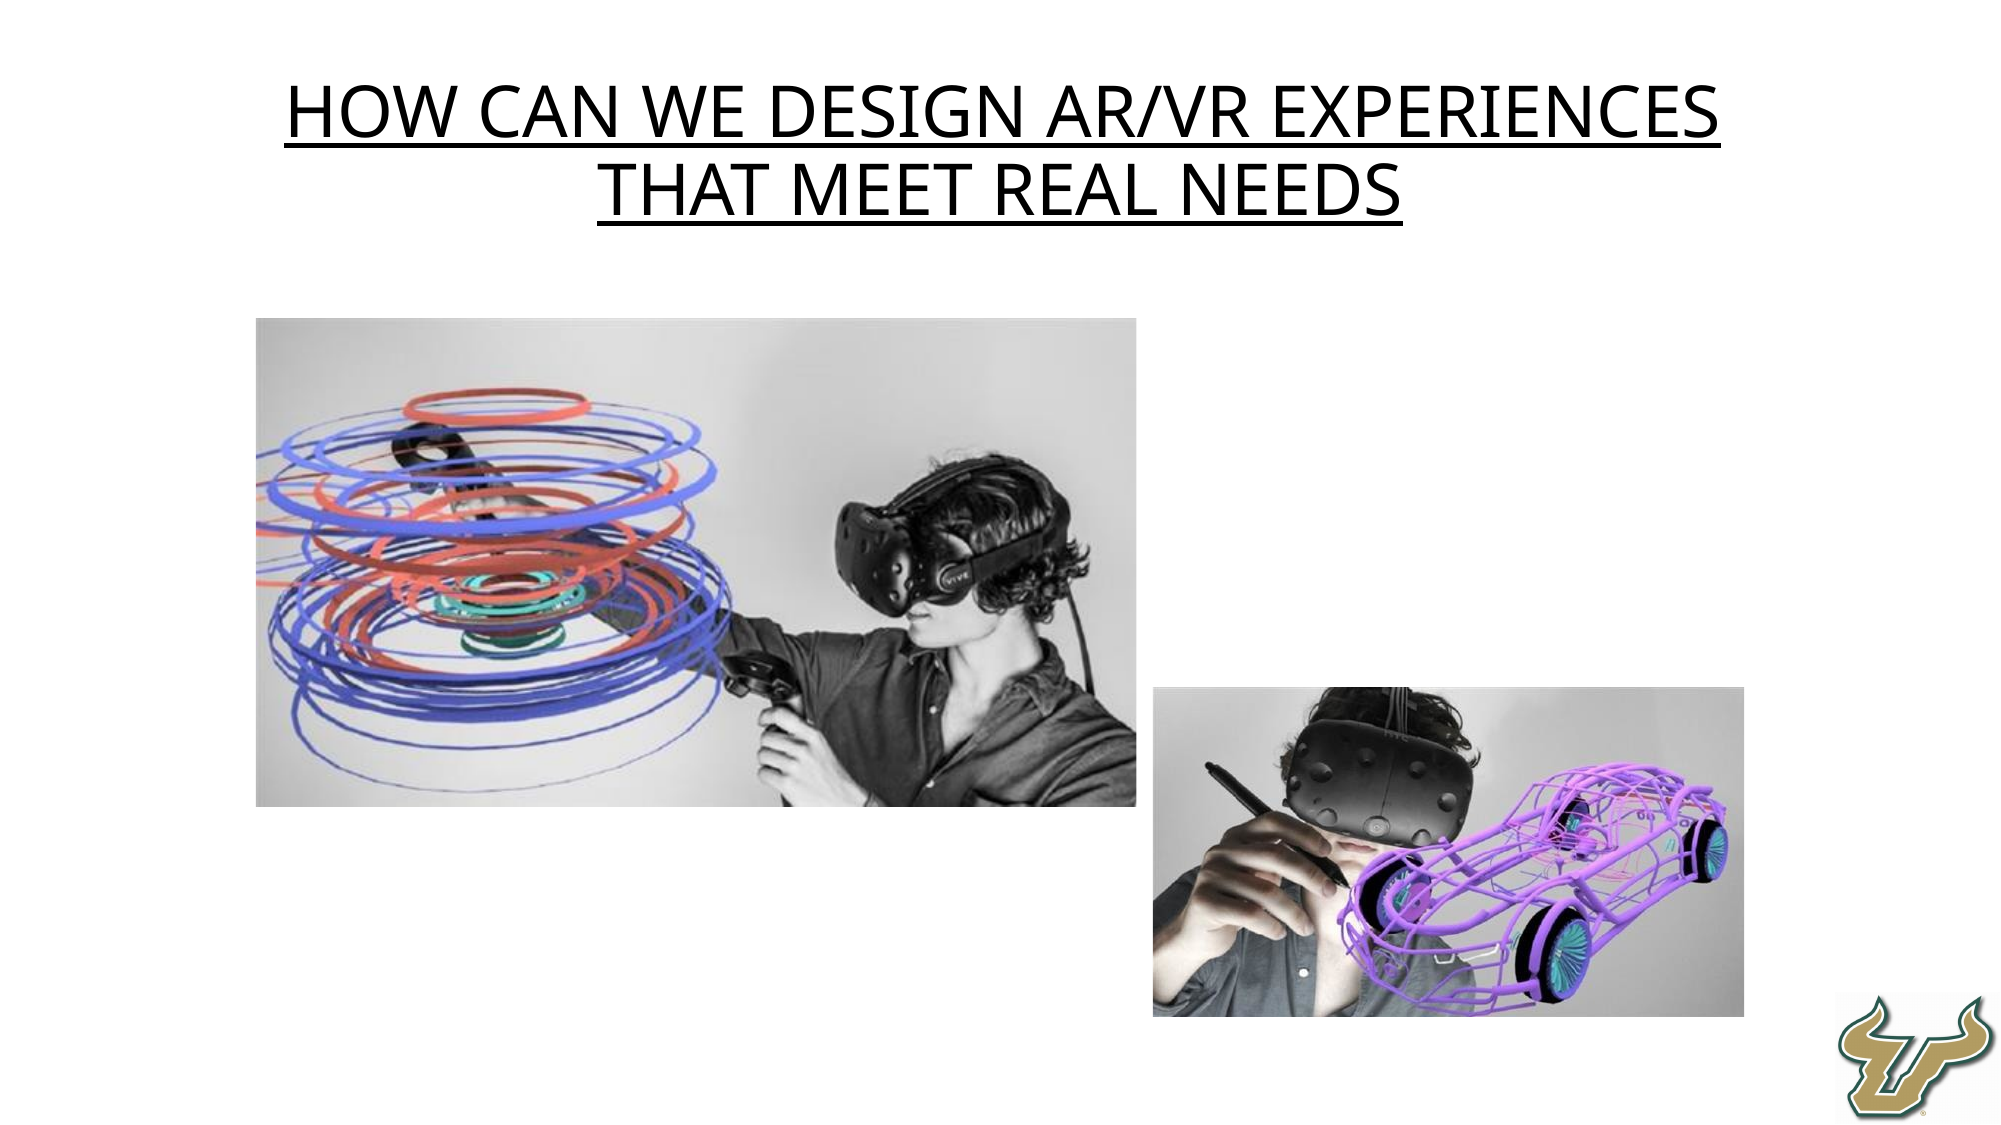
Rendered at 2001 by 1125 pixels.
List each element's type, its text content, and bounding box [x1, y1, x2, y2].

list How Can we Design AR/VR experiences that meet real needs [261, 43, 1739, 263]
text_box [1152, 687, 1745, 1017]
text_box [255, 318, 1137, 807]
picture [1835, 992, 2000, 1124]
